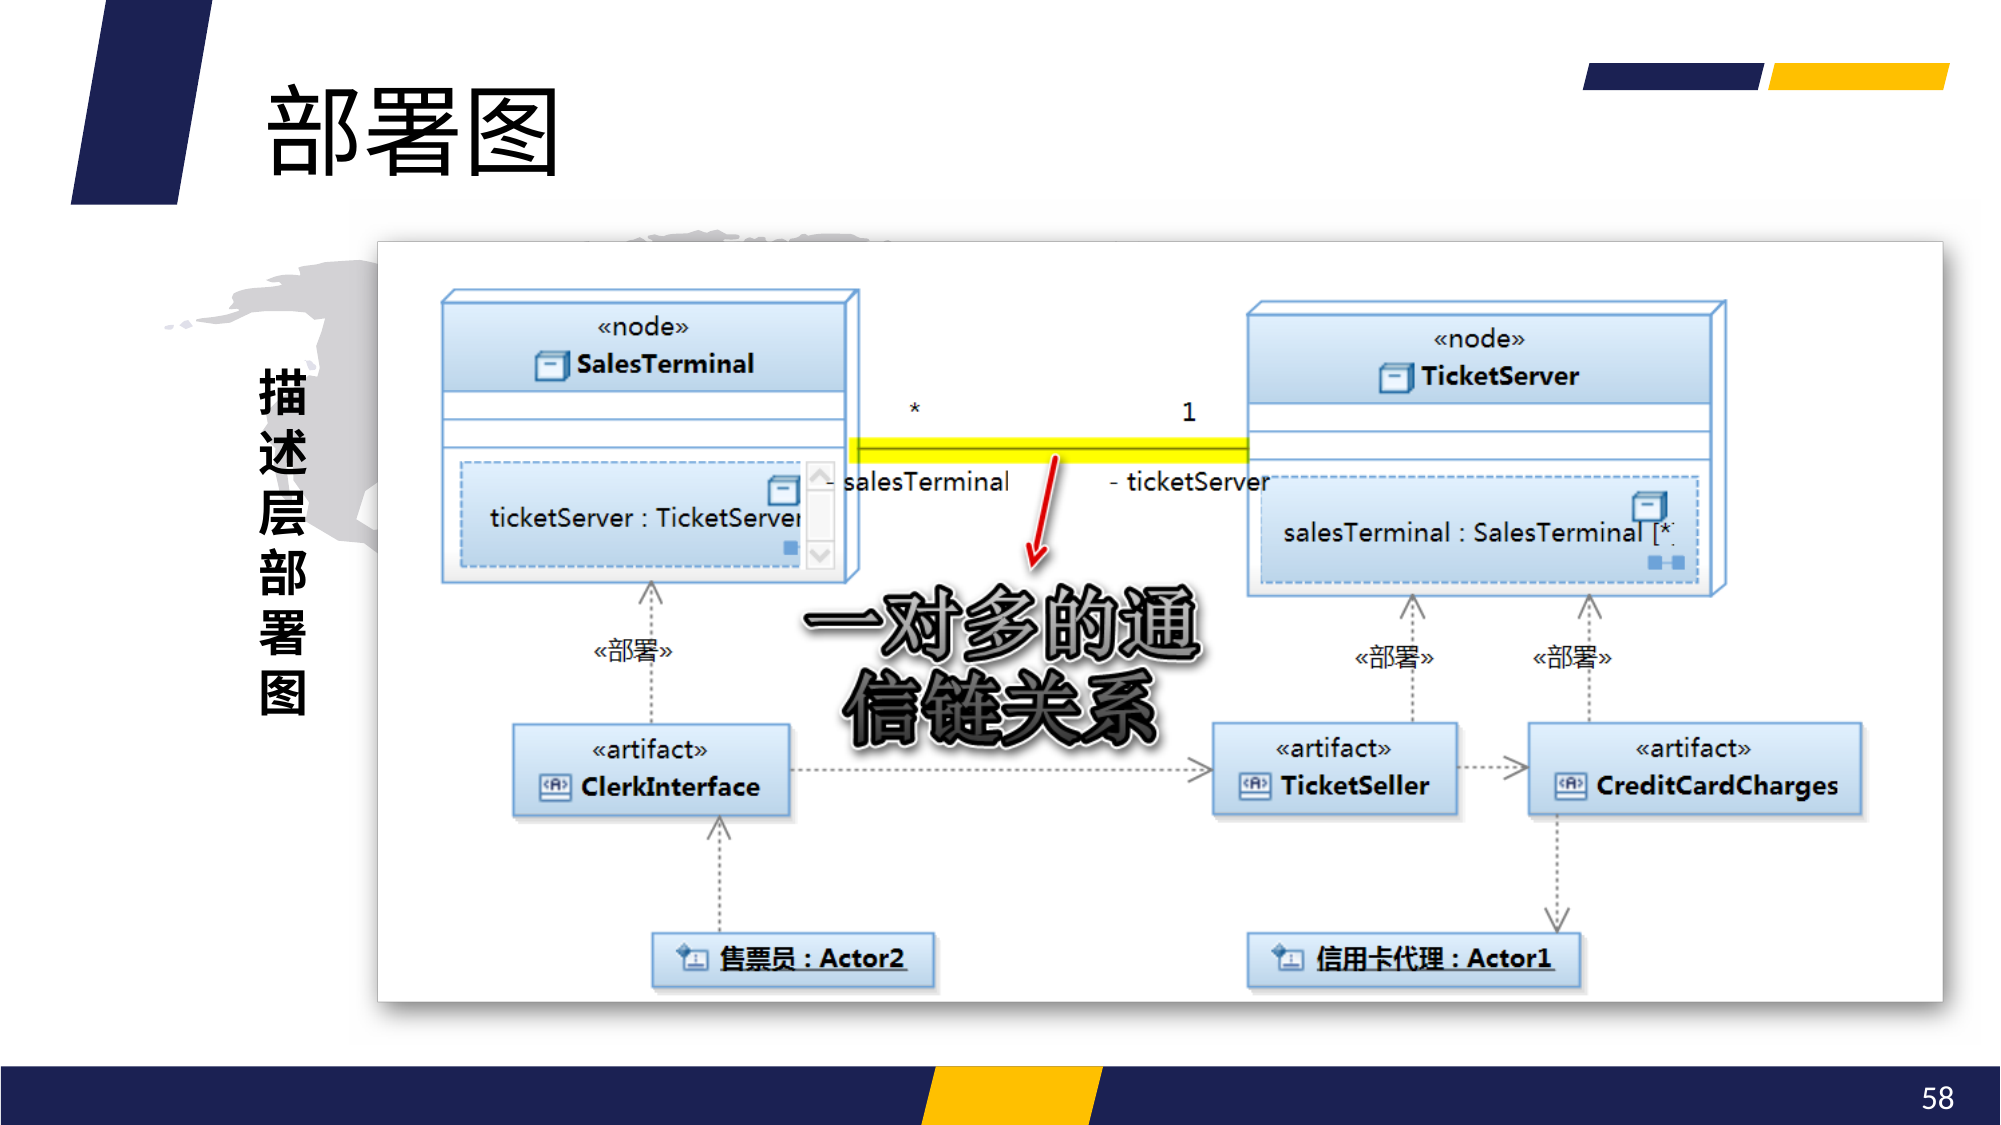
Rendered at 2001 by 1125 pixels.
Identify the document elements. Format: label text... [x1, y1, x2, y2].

text_box [1091, 1064, 2000, 1125]
slide_number 58 [1503, 1065, 1970, 1125]
text_box [68, 0, 215, 207]
picture [334, 199, 1986, 1046]
text_box [0, 1064, 935, 1125]
text_box [919, 1064, 1106, 1125]
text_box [163, 229, 329, 918]
text_box 部署图 [244, 58, 2000, 199]
